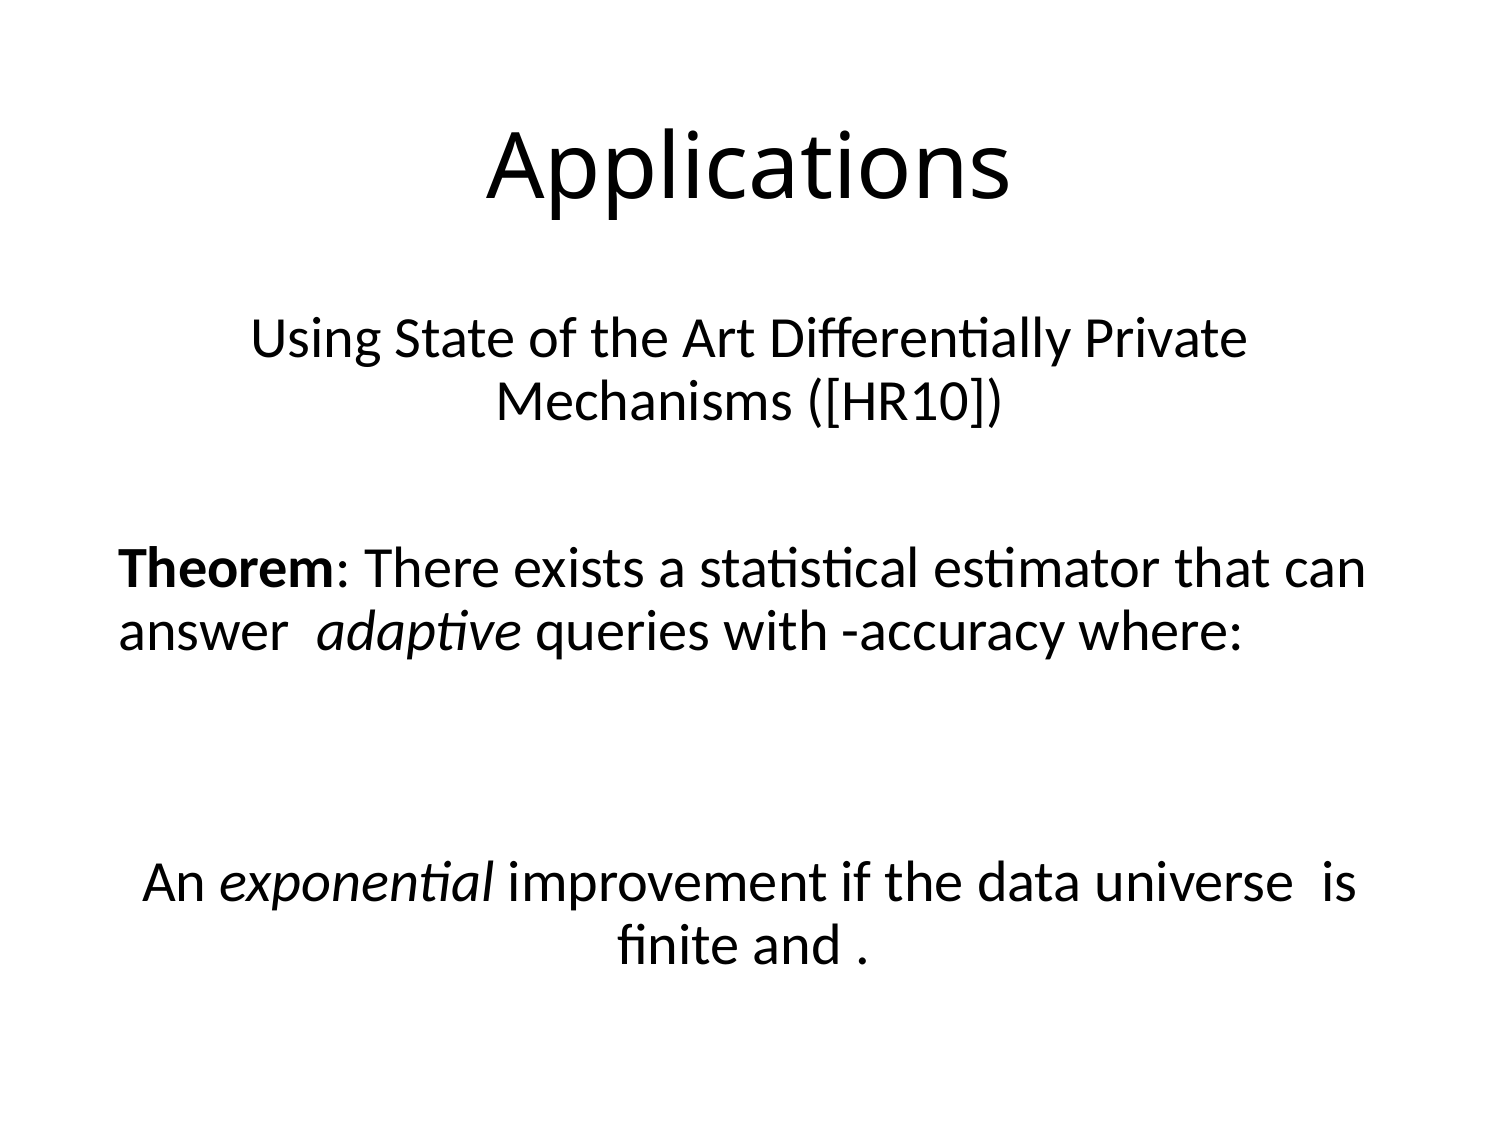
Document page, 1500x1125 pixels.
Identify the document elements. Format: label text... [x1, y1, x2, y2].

title Applications [103, 59, 1397, 278]
